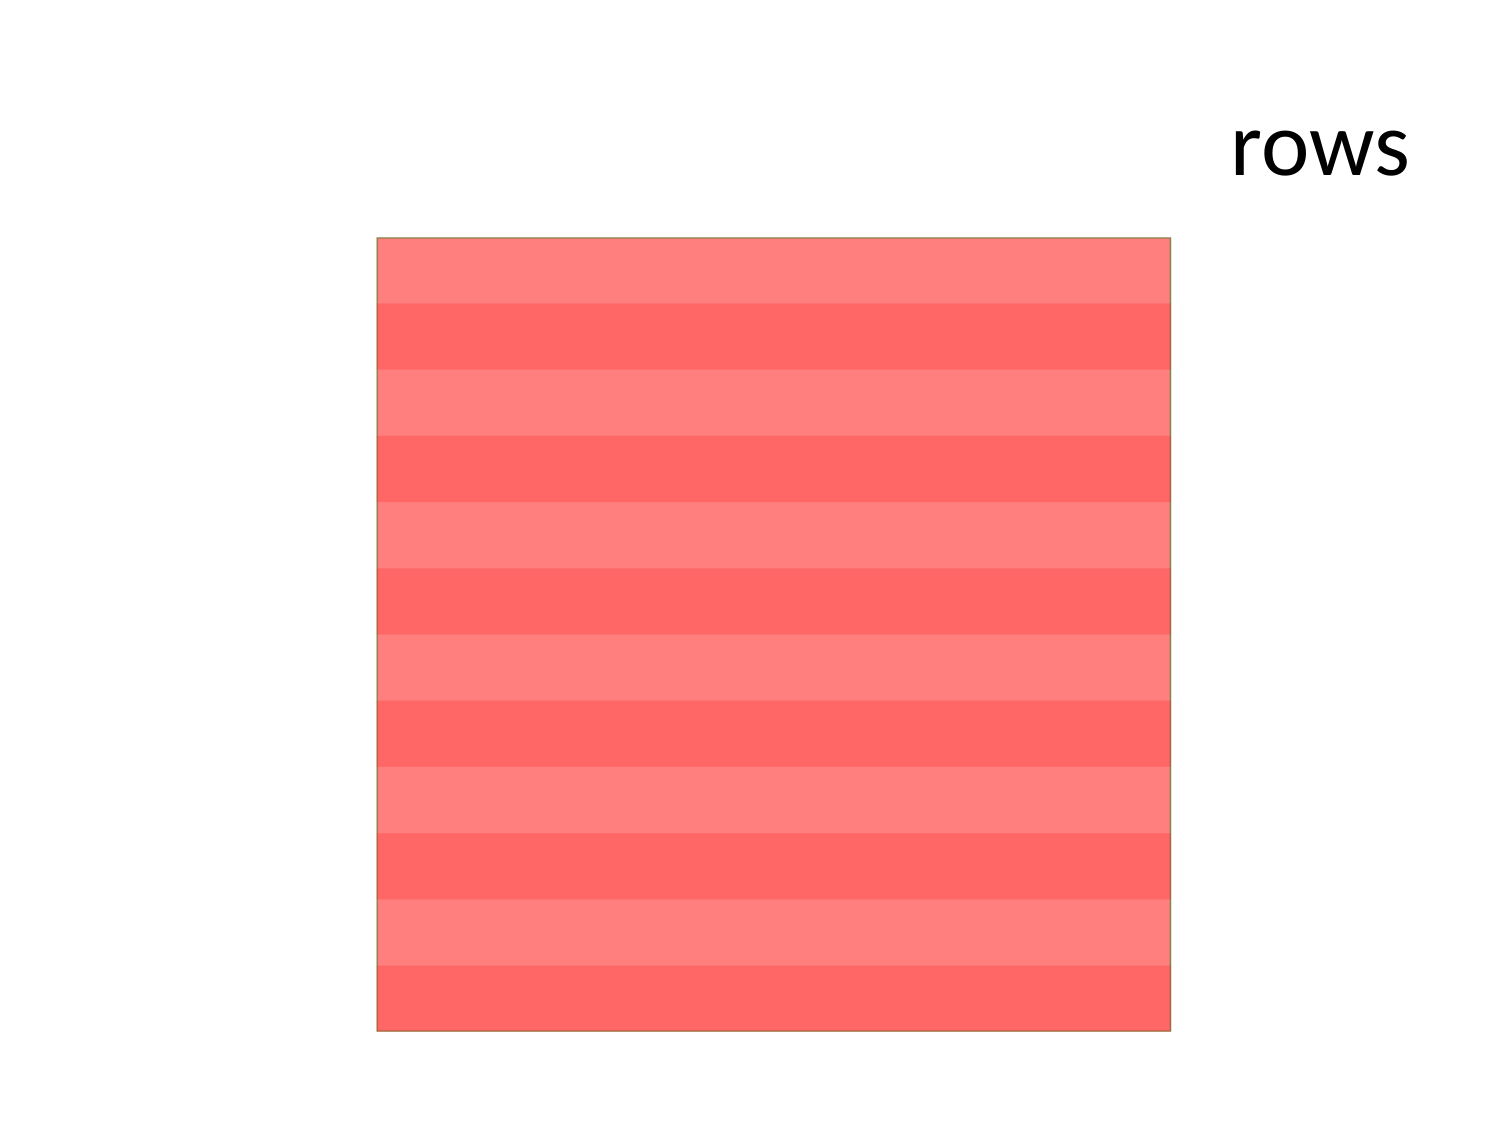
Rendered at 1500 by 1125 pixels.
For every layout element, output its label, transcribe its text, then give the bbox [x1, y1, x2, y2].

picture [337, 199, 1211, 1074]
title rows [75, 45, 1425, 233]
